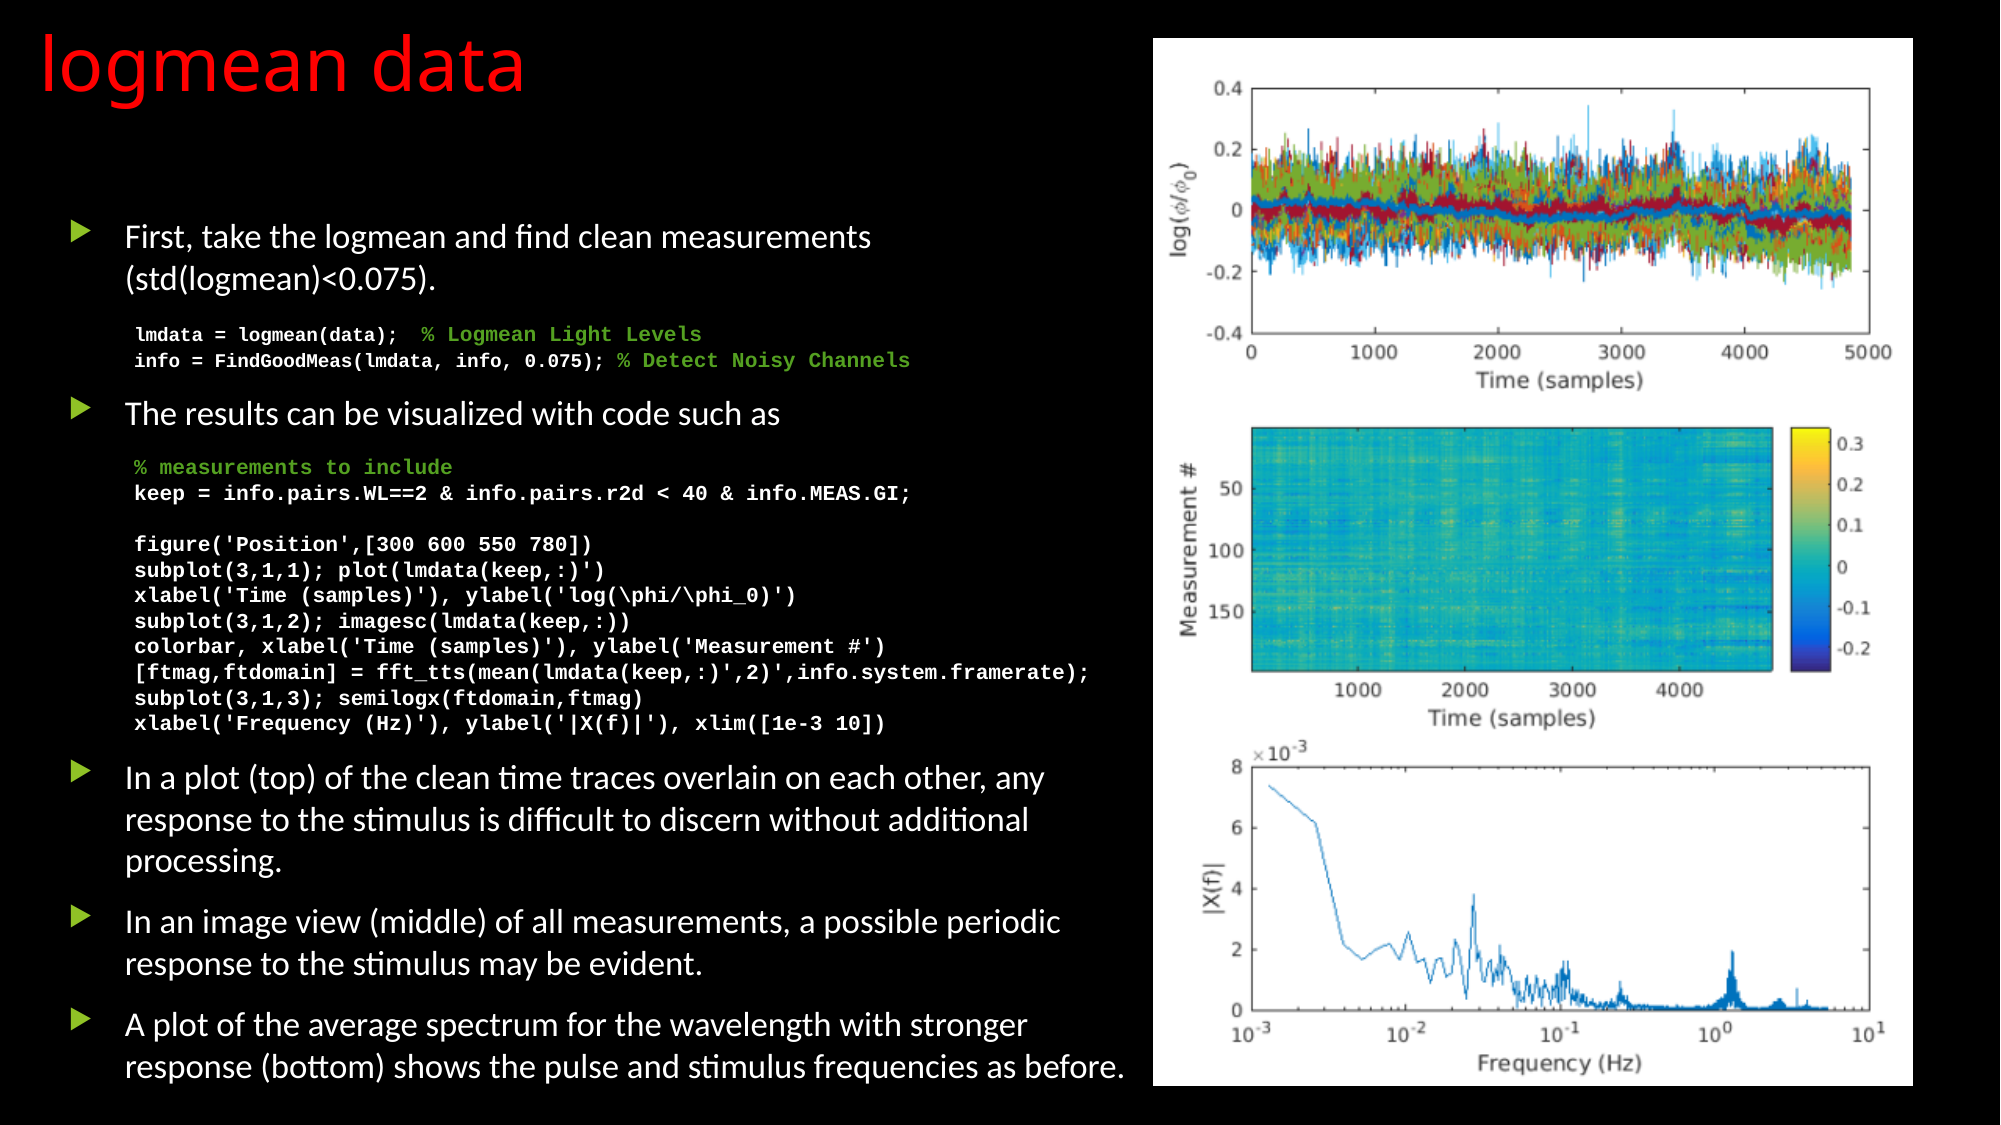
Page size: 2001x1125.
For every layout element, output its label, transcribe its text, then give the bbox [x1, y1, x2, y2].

list First, take the logmean and find clean measurements (std(logmean)<0.075). lmdata = logmean(data); % Logmean Light Levels info = FindGoodMeas(lmdata, info, 0.075); % Detect Noisy Channels The results can be visualized with code such as % measurements to include keep = info.pairs.WL==2 & info.pairs.r2d < 40 & info.MEAS.GI; figure('Position',[300 600 550 780]) subplot(3,1,1); plot(lmdata(keep,:)') xlabel('Time (samples)'), ylabel('log(\phi/\phi_0)') subplot(3,1,2); imagesc(lmdata(keep,:)) colorbar, xlabel('Time (samples)'), ylabel('Measurement #') [ftmag,ftdomain] = fft_tts(mean(lmdata(keep,:)',2)',info.system.framerate); subplot(3,1,3); semilogx(ftdomain,ftmag) xlabel('Frequency (Hz)'), ylabel('|X(f)|'), xlim([1e-3 10]) In a plot (top) of the clean time traces overlain on each other, any response to the stimulus is difficult to discern without additional processing. In an image view (middle) of all measurements, a possible periodic response to the stimulus may be evident. A plot of the average spectrum for the wavelength with stronger response (bottom) shows the pulse and stimulus frequencies as before. [53, 206, 1154, 1108]
picture [1152, 38, 1913, 1087]
title logmean data [24, 9, 1913, 226]
